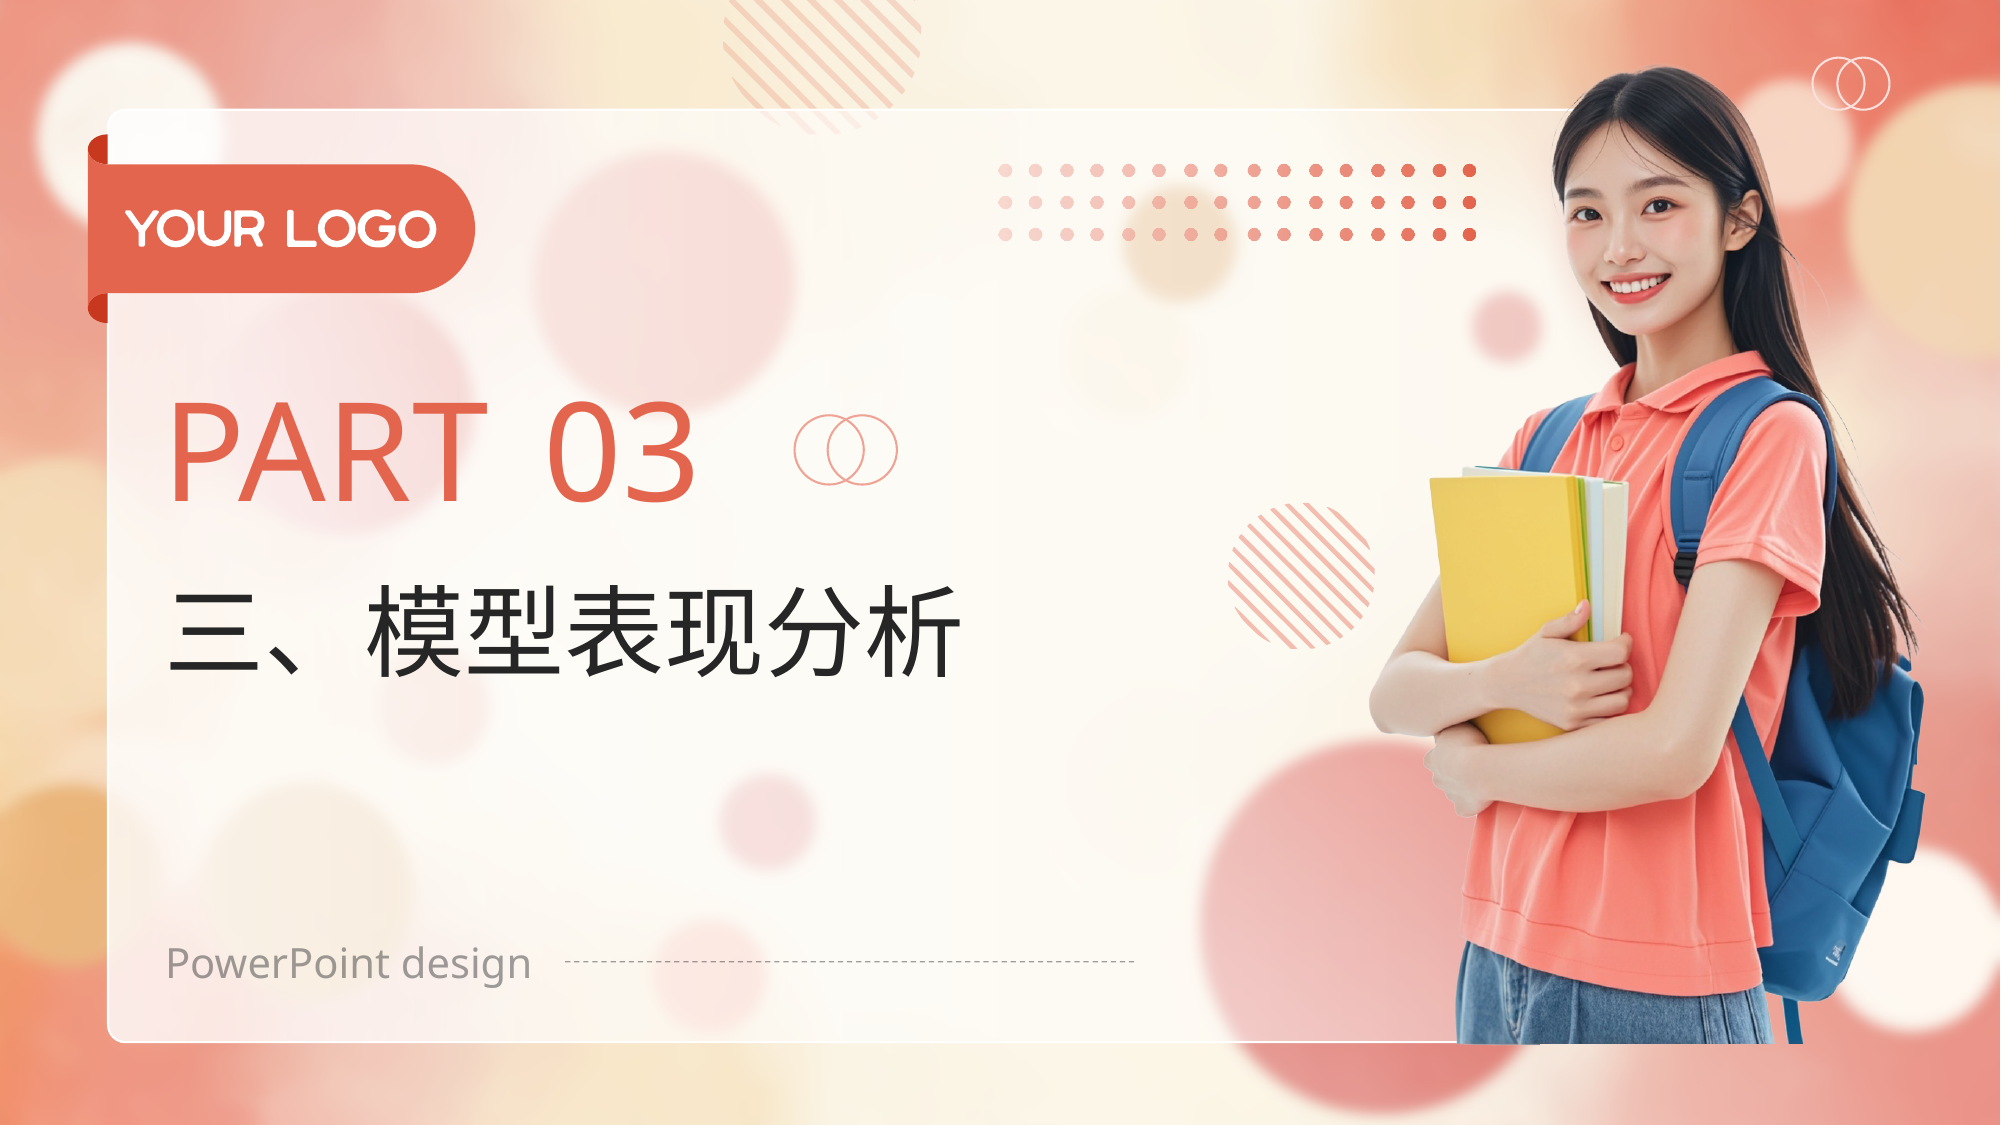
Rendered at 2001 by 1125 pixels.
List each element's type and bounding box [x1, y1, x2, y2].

text_box [794, 415, 897, 485]
text_box [87, 134, 476, 324]
picture [0, 0, 2000, 1125]
text_box [1812, 57, 1890, 110]
